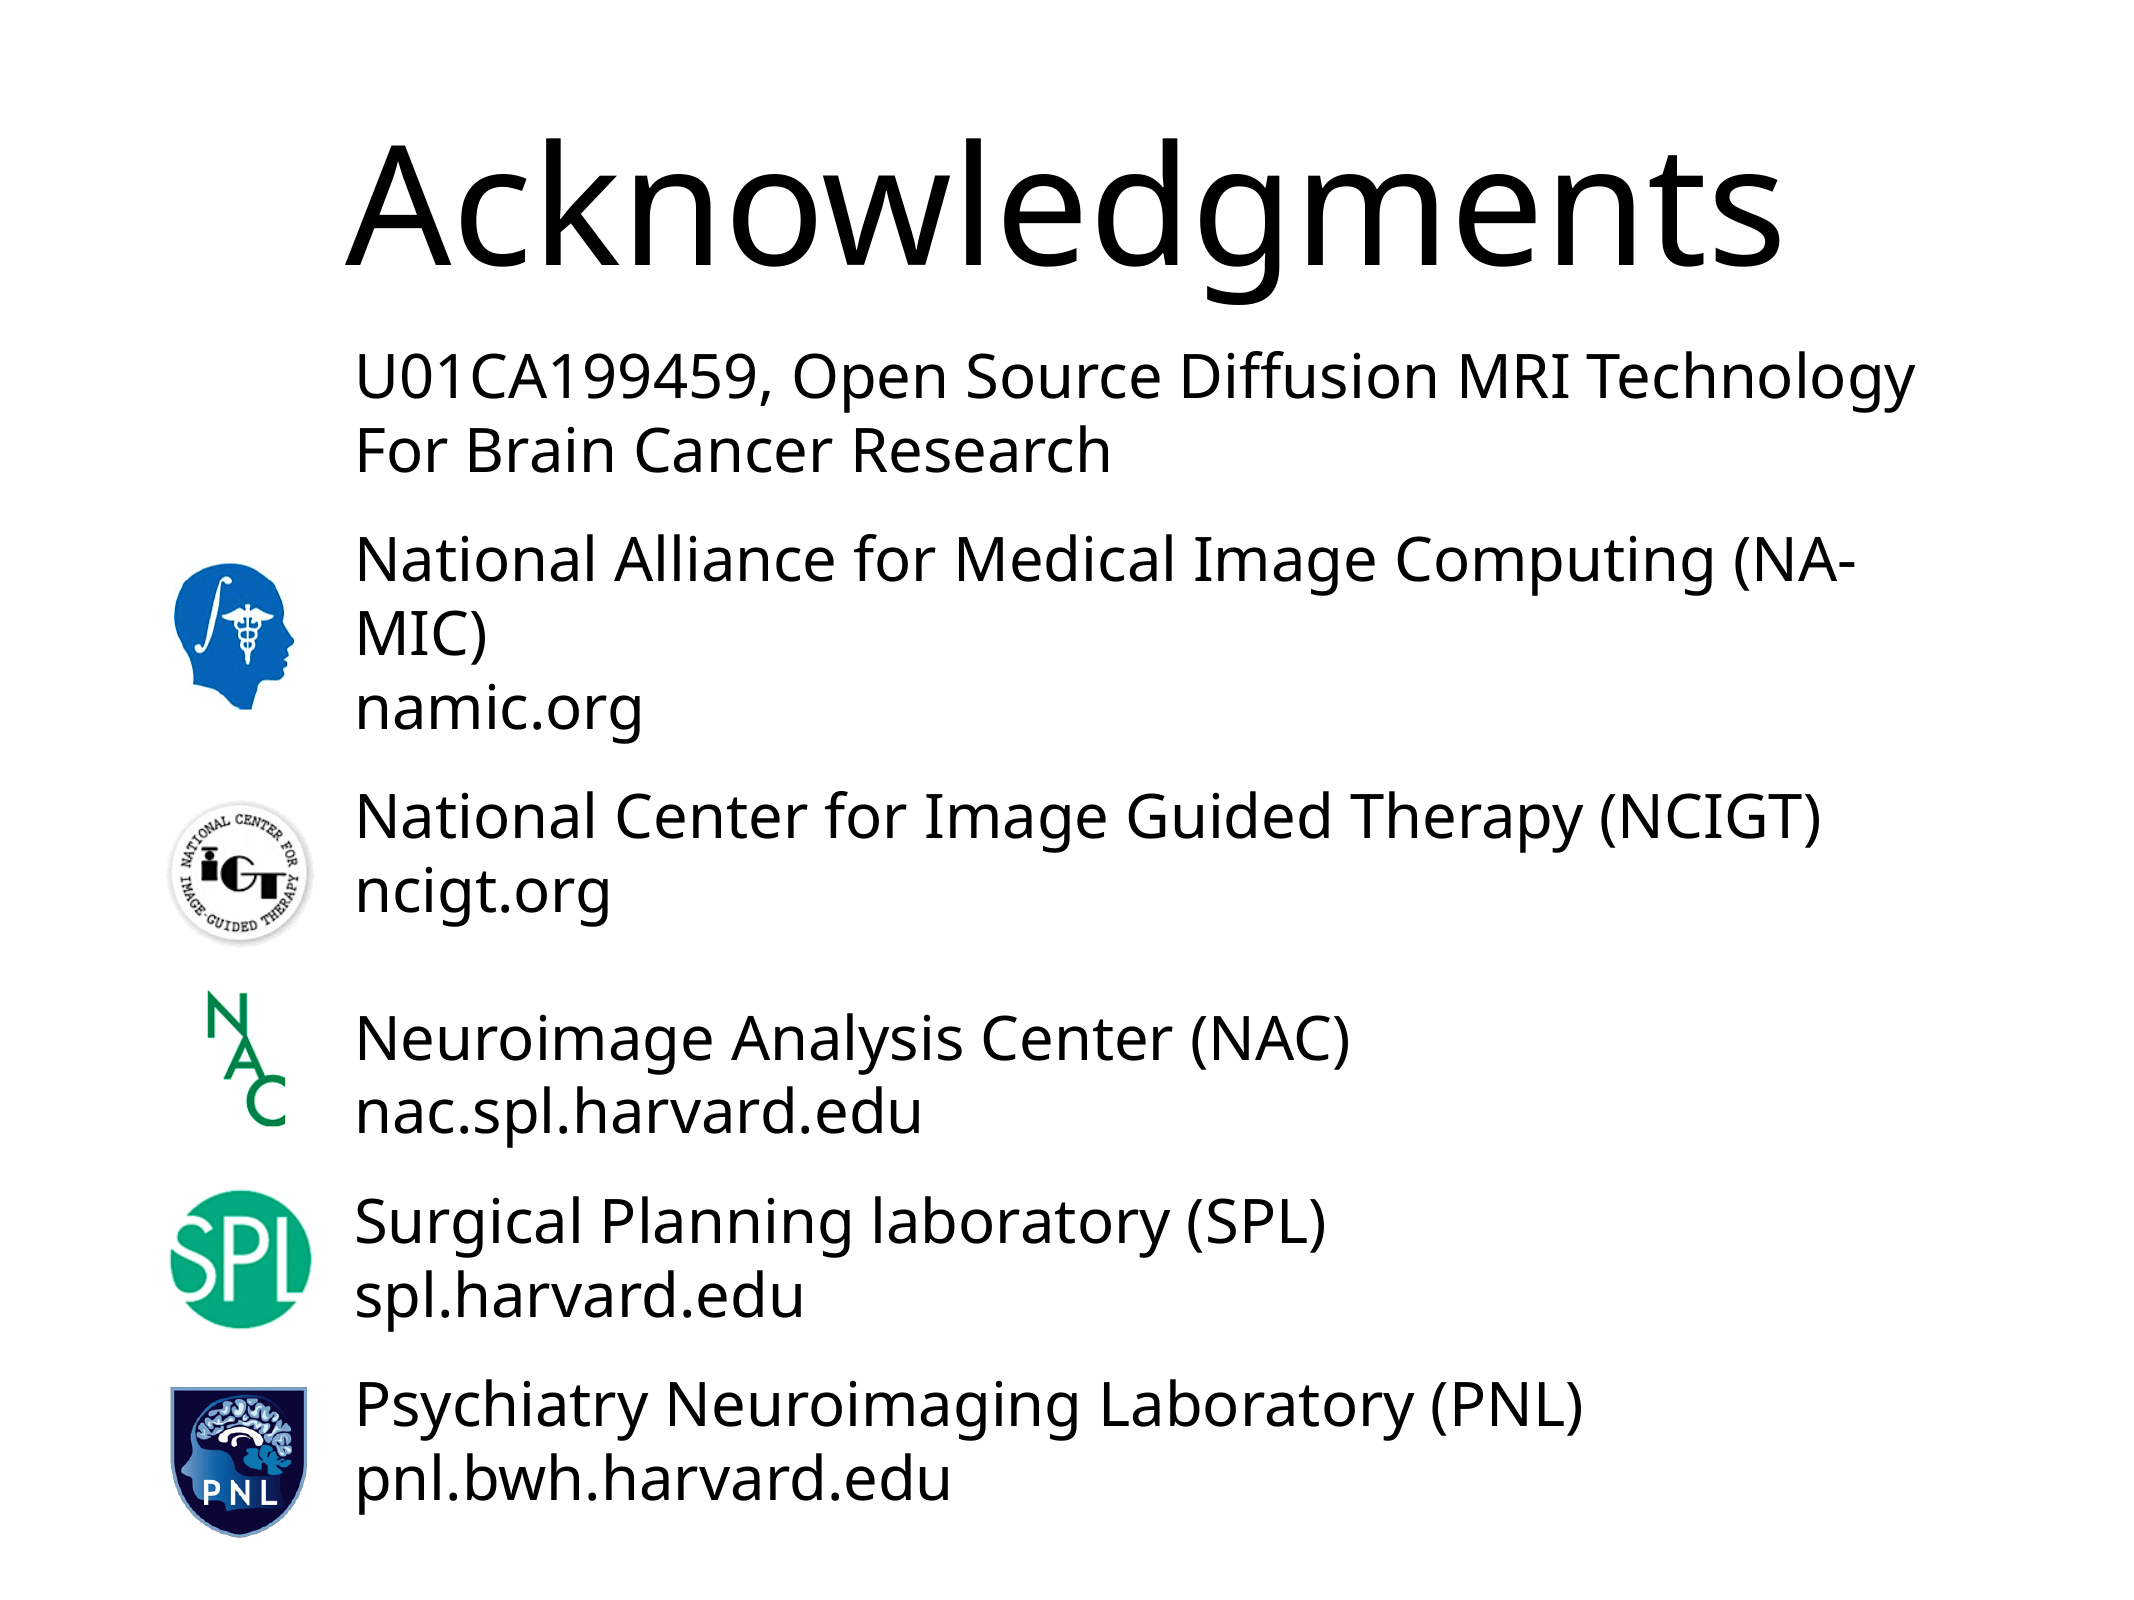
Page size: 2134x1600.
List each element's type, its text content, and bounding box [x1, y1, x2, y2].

list U01CA199459, Open Source Diffusion MRI Technology For Brain Cancer Research National Alliance for Medical Image Computing (NA-MIC) namic.org National Center for Image Guided Therapy (NCIGT) ncigt.org Neuroimage Analysis Center (NAC) nac.spl.harvard.edu Surgical Planning laboratory (SPL) spl.harvard.edu Psychiatry Neuroimaging Laboratory (PNL) pnl.bwh.harvard.edu [353, 324, 1991, 1526]
picture [174, 987, 302, 1138]
picture [164, 562, 313, 713]
title Acknowledgments [155, 72, 1978, 326]
picture [169, 1387, 308, 1539]
picture [154, 799, 323, 951]
picture [141, 1187, 336, 1338]
